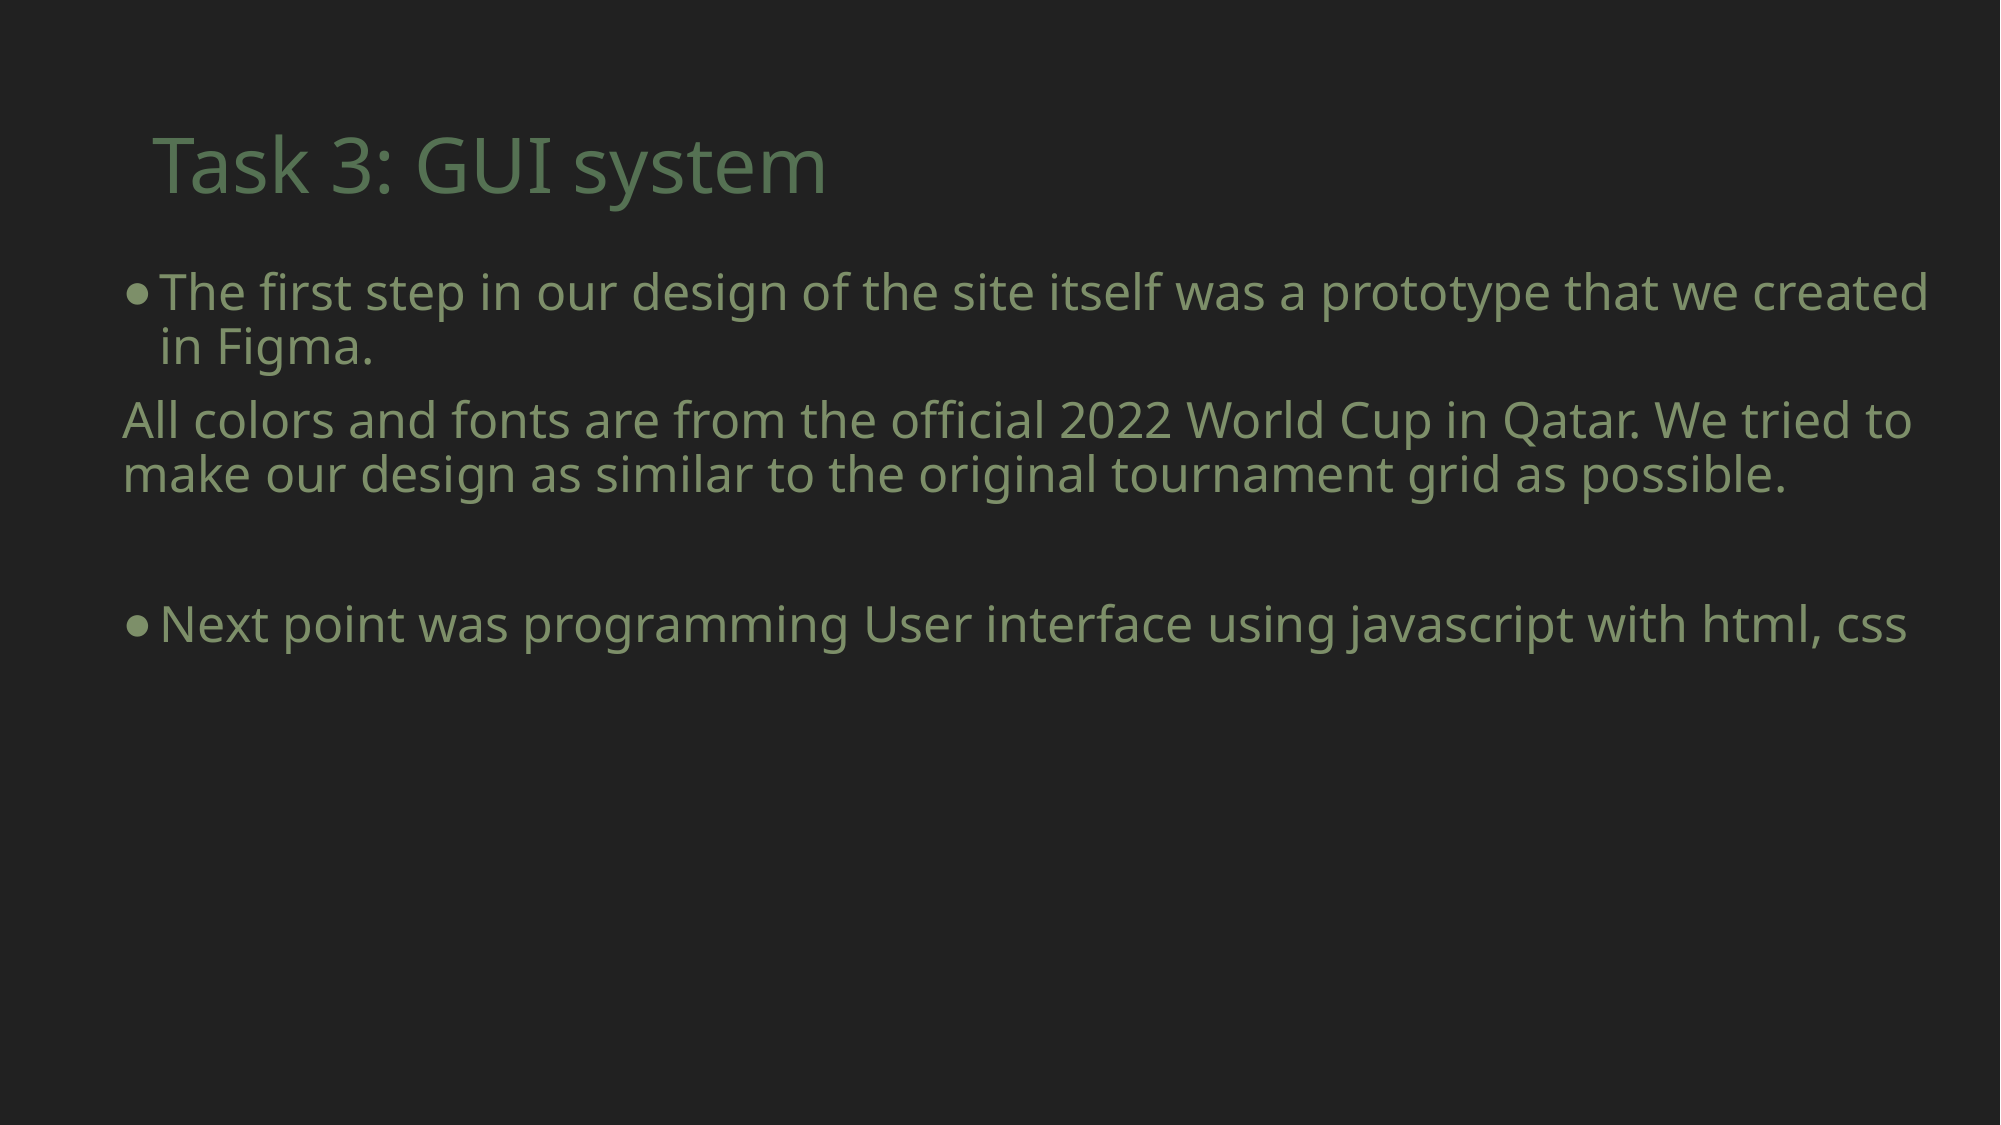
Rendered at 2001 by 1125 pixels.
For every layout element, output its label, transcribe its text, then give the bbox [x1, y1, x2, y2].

title Task 3: GUI system [137, 59, 1863, 259]
list The first step in our design of the site itself was a prototype that we created in Figma. All colors and fonts are from the official 2022 World Cup in Qatar. We tried to make our design as similar to the original tournament grid as possible. Next point was programming User interface using javascript with html, css [107, 259, 1948, 1014]
